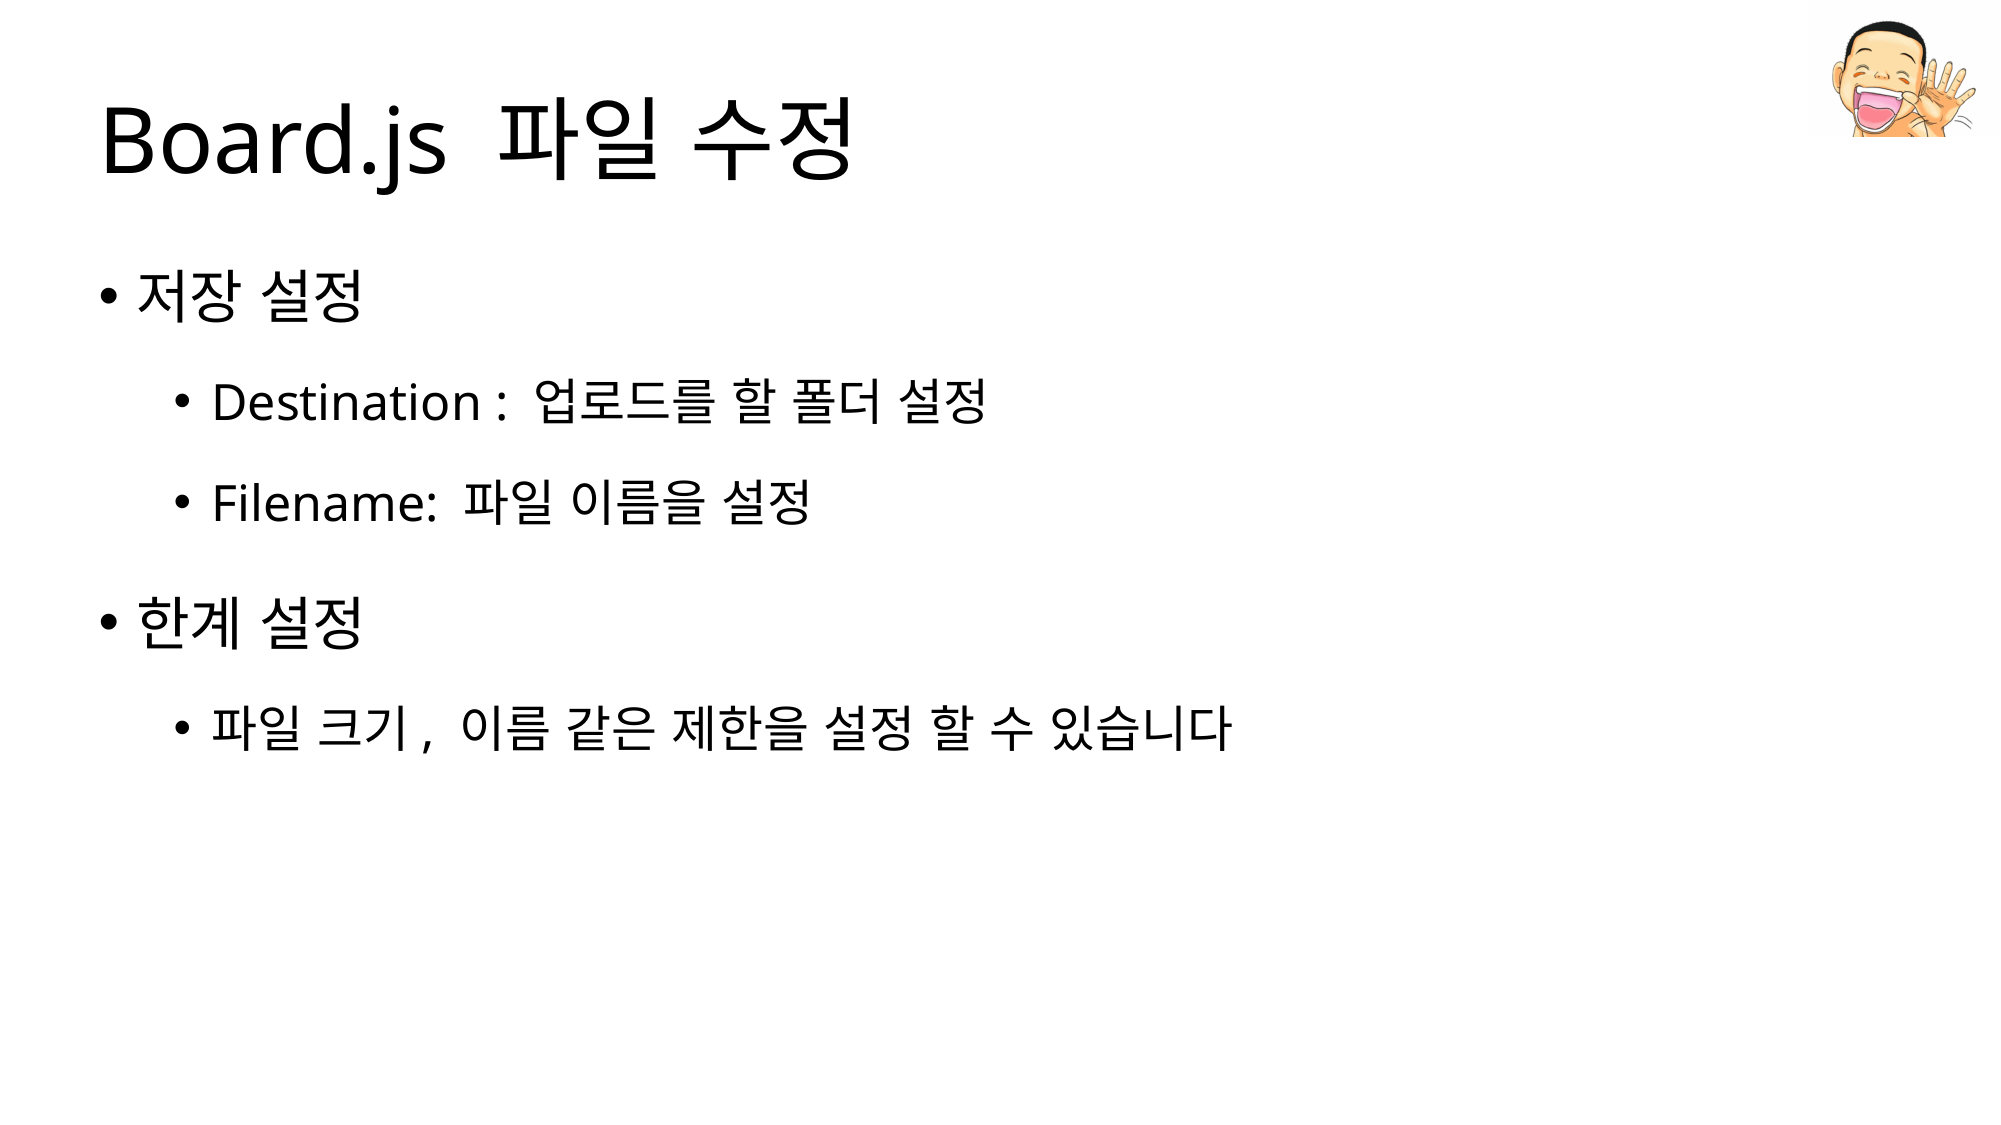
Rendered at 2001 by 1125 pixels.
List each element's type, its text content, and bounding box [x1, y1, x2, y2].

list 저장 설정 Destination : 업로드를 할 폴더 설정 Filename: 파일 이름을 설정 한계 설정 파일 크기, 이름 같은 제한을 설정 할 수 있습니다 [83, 217, 1931, 1100]
title Board.js 파일 수정 [83, 0, 1931, 217]
picture [1931, 0, 2000, 137]
